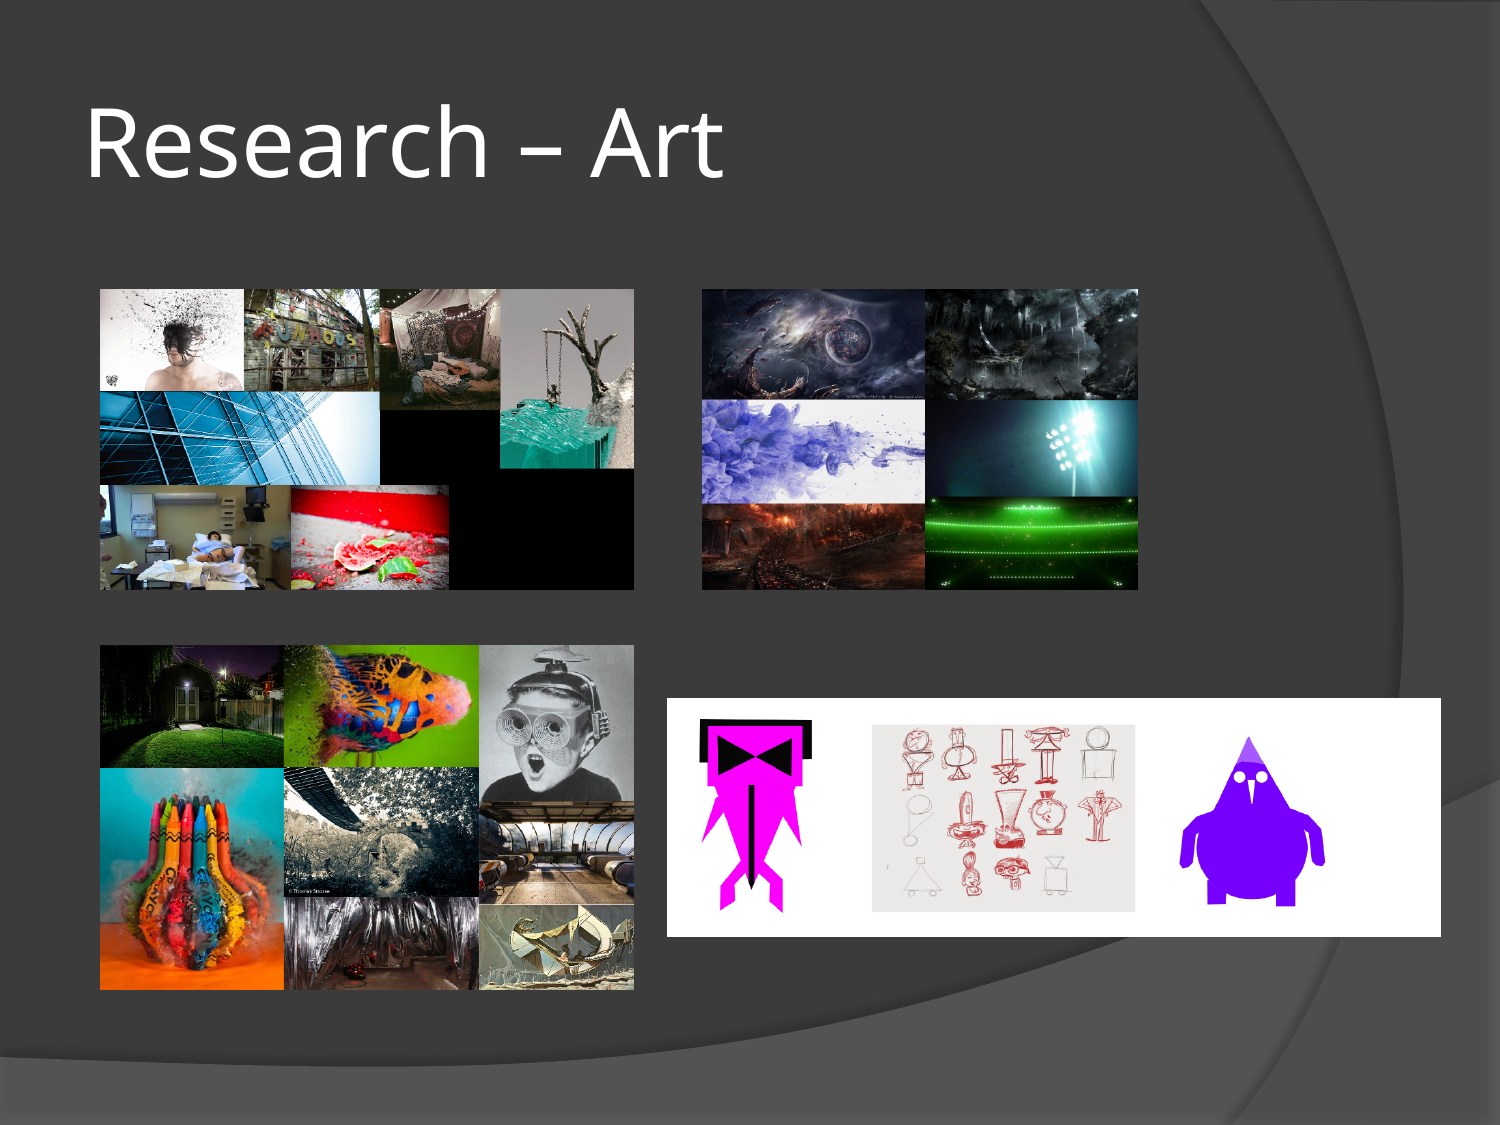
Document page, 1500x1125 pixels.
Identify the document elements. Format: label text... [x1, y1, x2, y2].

picture [702, 288, 1138, 590]
title Research – Art [75, 45, 1300, 233]
picture [100, 645, 634, 990]
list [100, 288, 634, 590]
picture [666, 698, 1442, 937]
